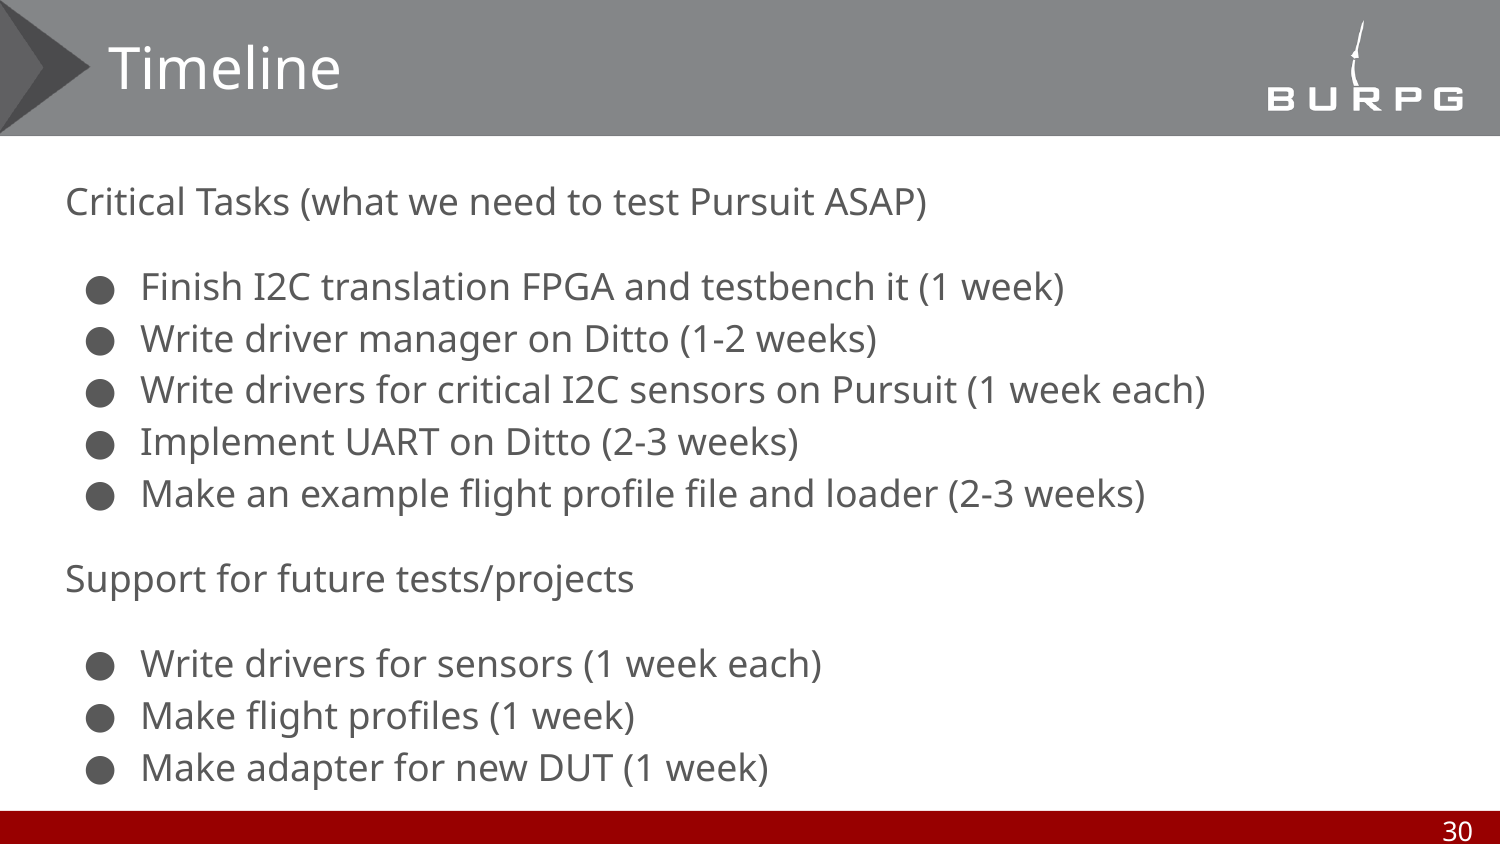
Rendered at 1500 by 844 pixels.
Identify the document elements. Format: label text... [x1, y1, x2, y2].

slide_number ‹#› [1335, 799, 1489, 844]
list Critical Tasks (what we need to test Pursuit ASAP) Finish I2C translation FPGA and testbench it (1 week) Write driver manager on Ditto (1-2 weeks) Write drivers for critical I2C sensors on Pursuit (1 week each) Implement UART on Ditto (2-3 weeks) Make an example flight profile file and loader (2-3 weeks) Support for future tests/projects Write drivers for sensors (1 week each) Make flight profiles (1 week) Make adapter for new DUT (1 week) [50, 156, 1448, 791]
picture [0, 0, 1500, 810]
title Timeline [93, 0, 1257, 133]
